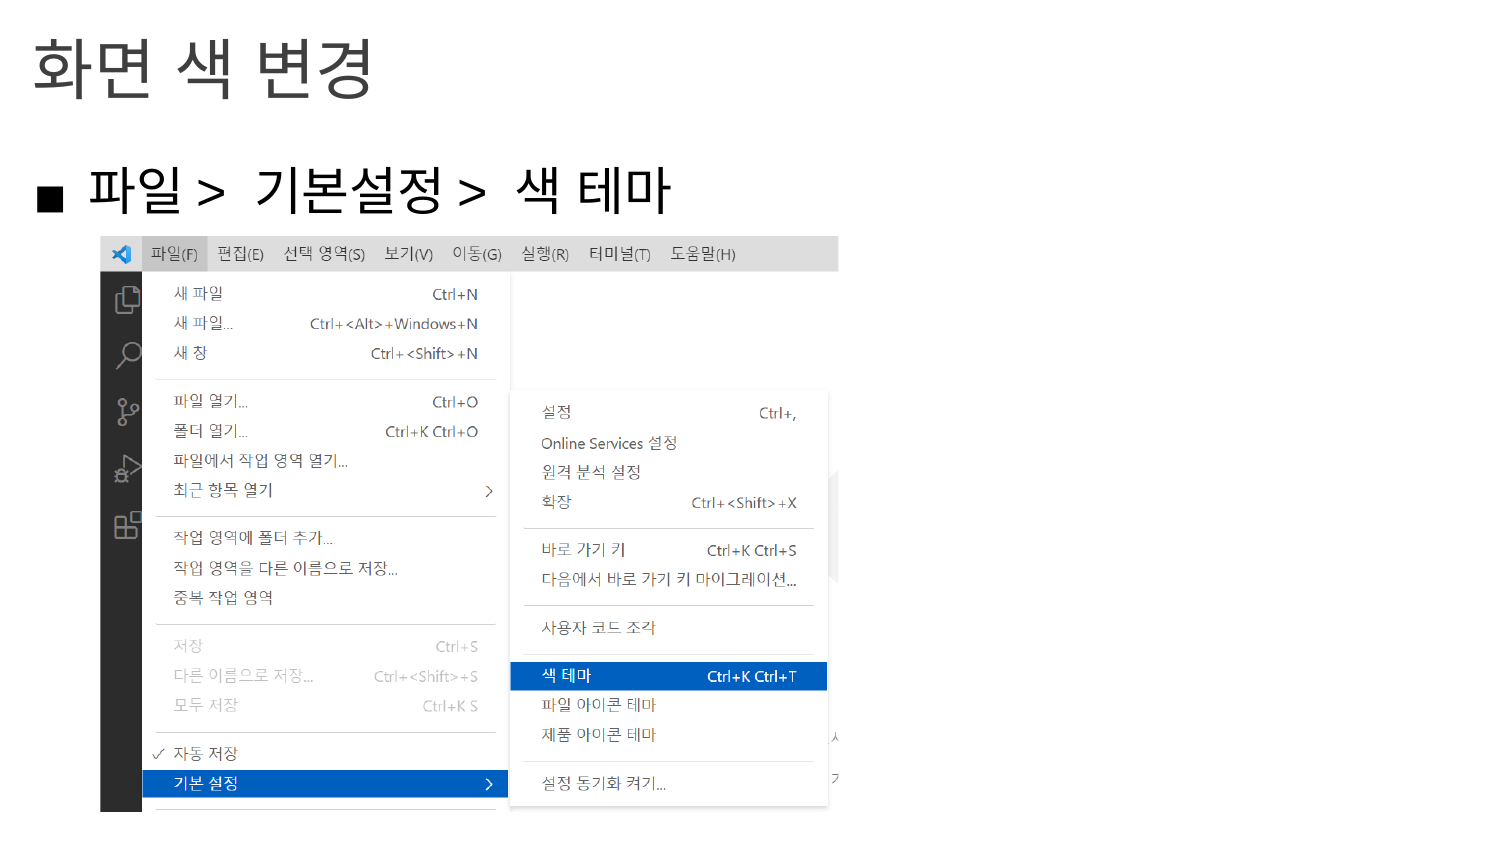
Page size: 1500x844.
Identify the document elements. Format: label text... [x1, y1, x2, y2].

picture [100, 235, 839, 812]
list 파일> 기본설정> 색 테마 [17, 138, 1471, 788]
list 화면 색 변경 [17, 20, 1471, 115]
